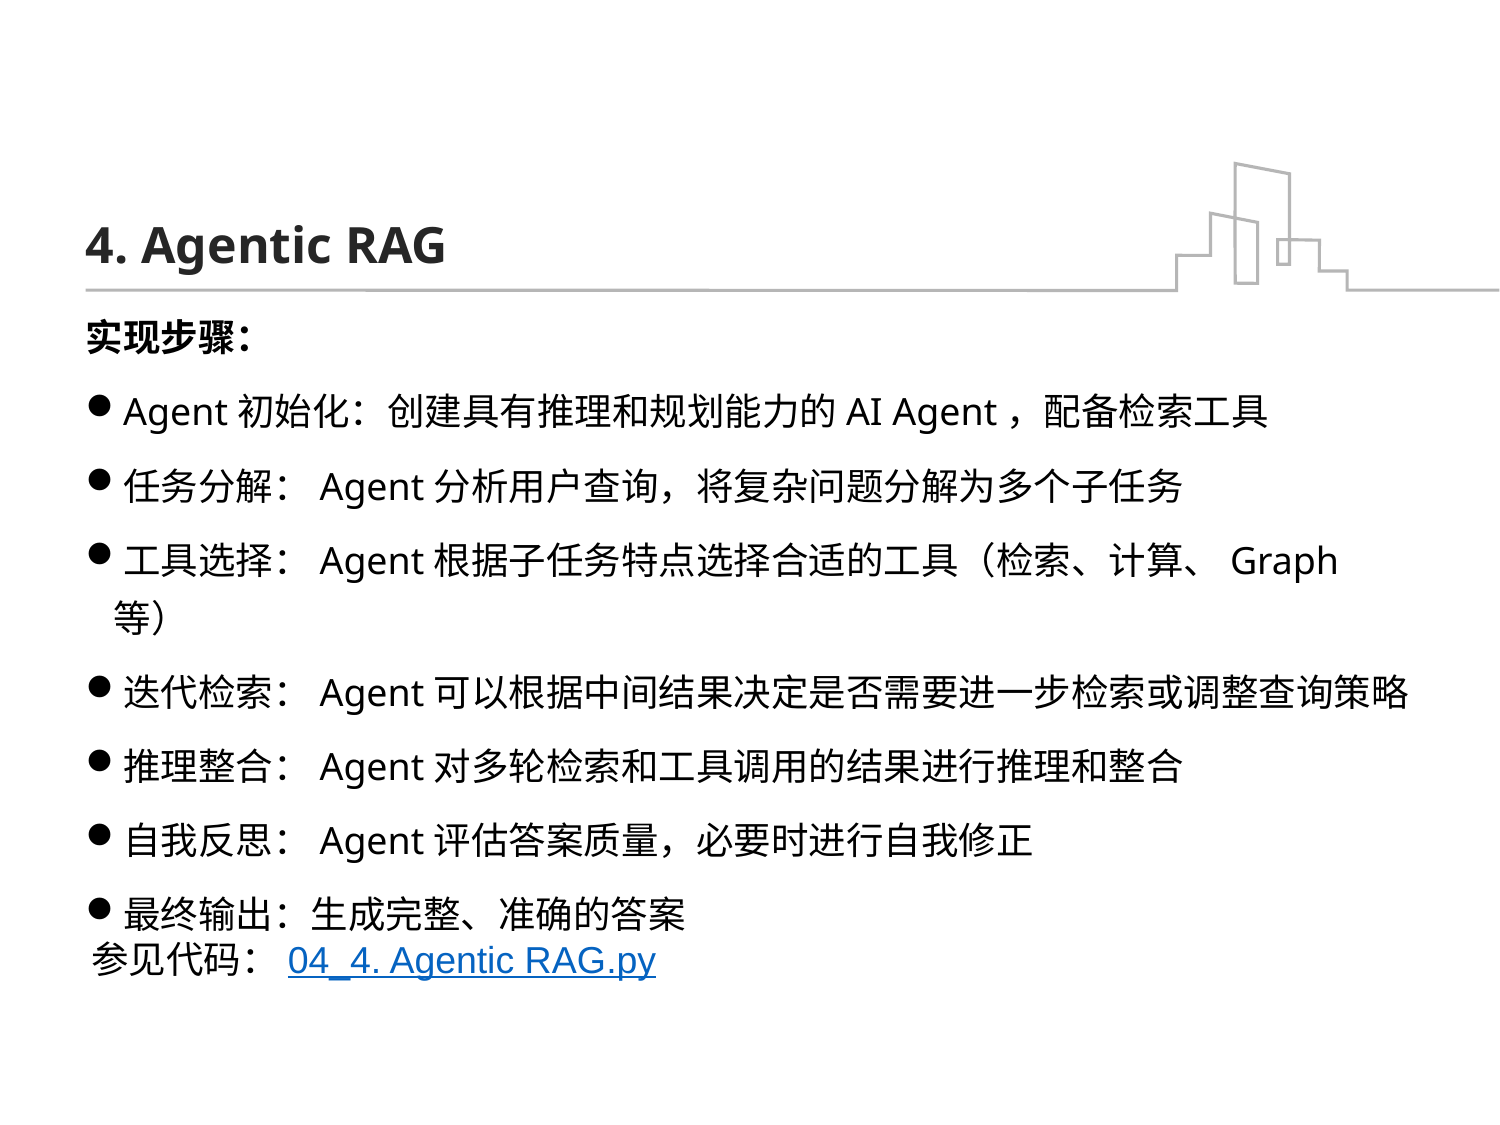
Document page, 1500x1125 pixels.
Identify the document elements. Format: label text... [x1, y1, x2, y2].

title 4. Agentic RAG [85, 184, 1415, 274]
text_box 参见代码：04_4. Agentic RAG.py [76, 928, 749, 989]
list 实现步骤： Agent初始化：创建具有推理和规划能力的AI Agent，配备检索工具 任务分解：Agent分析用户查询，将复杂问题分解为多个子任务 工具选择：Agent根据子任务特点选择合适的工具（检索、计算、Graph等） 迭代检索：Agent可以根据中间结果决定是否需要进一步检索或调整查询策略 推理整合：Agent对多轮检索和工具调用的结果进行推理和整合 自我反思：Agent评估答案质量，必要时进行自我修正 最终输出：生成完整、准确的答案 [85, 300, 1415, 901]
